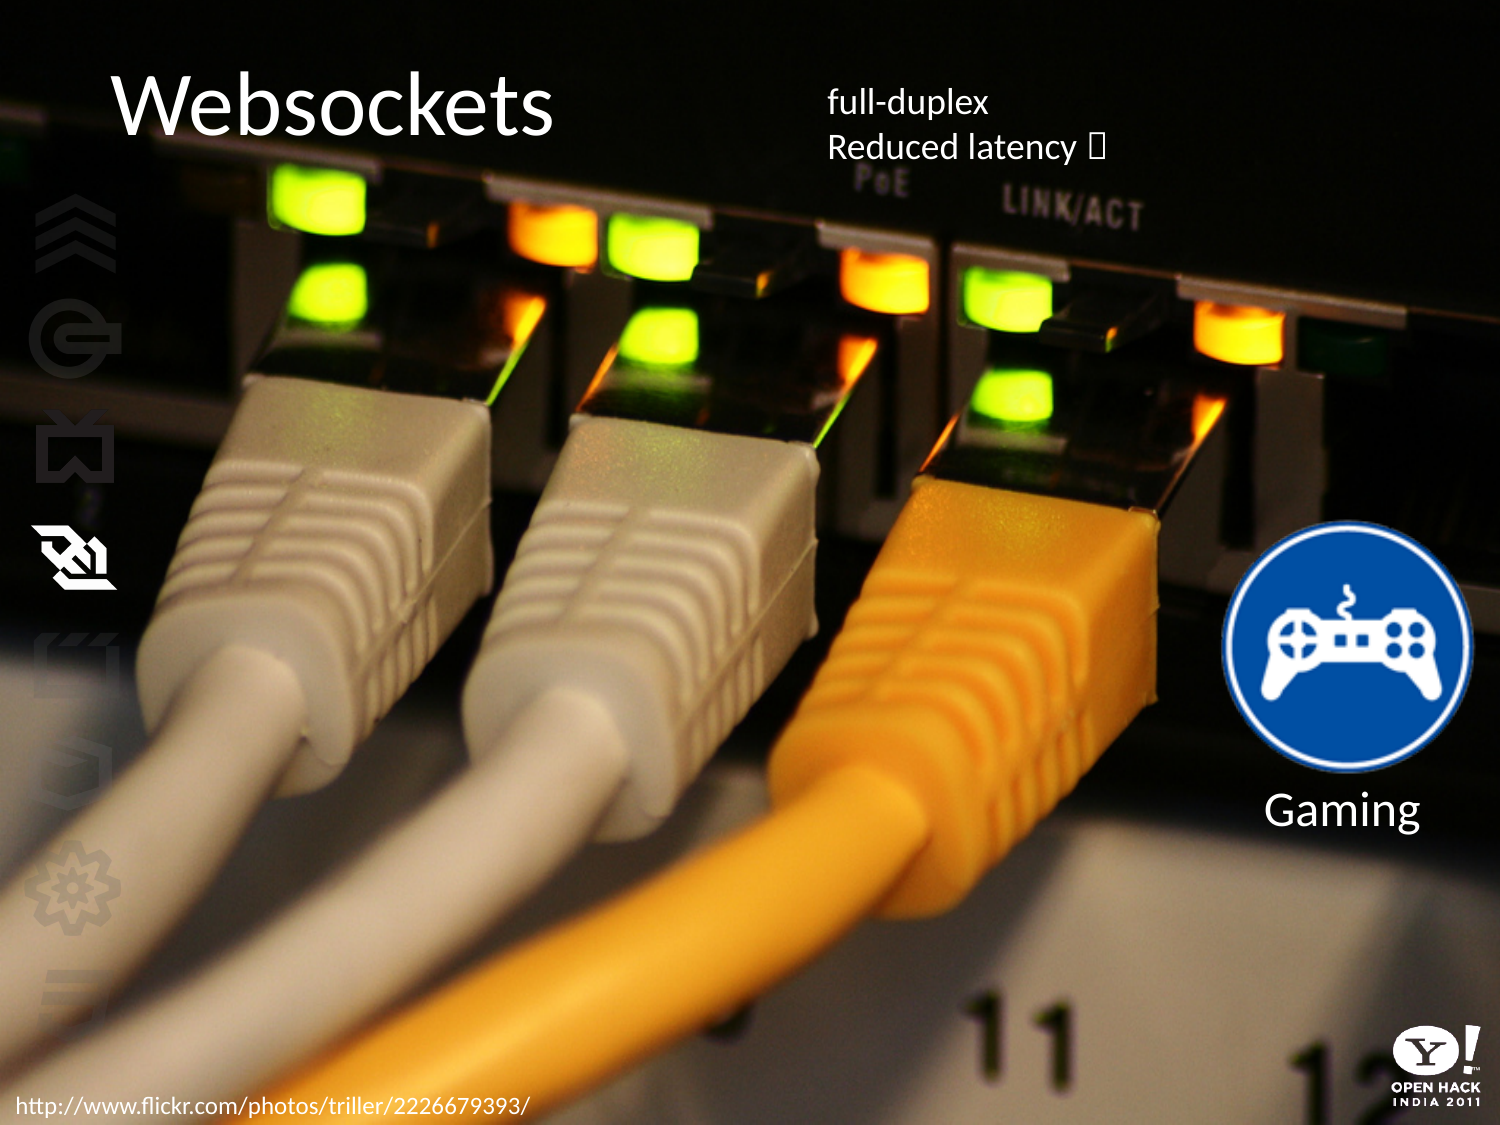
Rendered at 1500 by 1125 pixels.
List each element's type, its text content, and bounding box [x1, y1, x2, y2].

text_box Websockets [95, 36, 572, 162]
text_box http://www.flickr.com/photos/triller/2226679393/ [0, 1082, 891, 1125]
text_box Gaming [1249, 790, 1436, 844]
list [19, 514, 129, 602]
text_box full-duplex Reduced latency  [812, 69, 1124, 175]
picture [0, 0, 1500, 1125]
